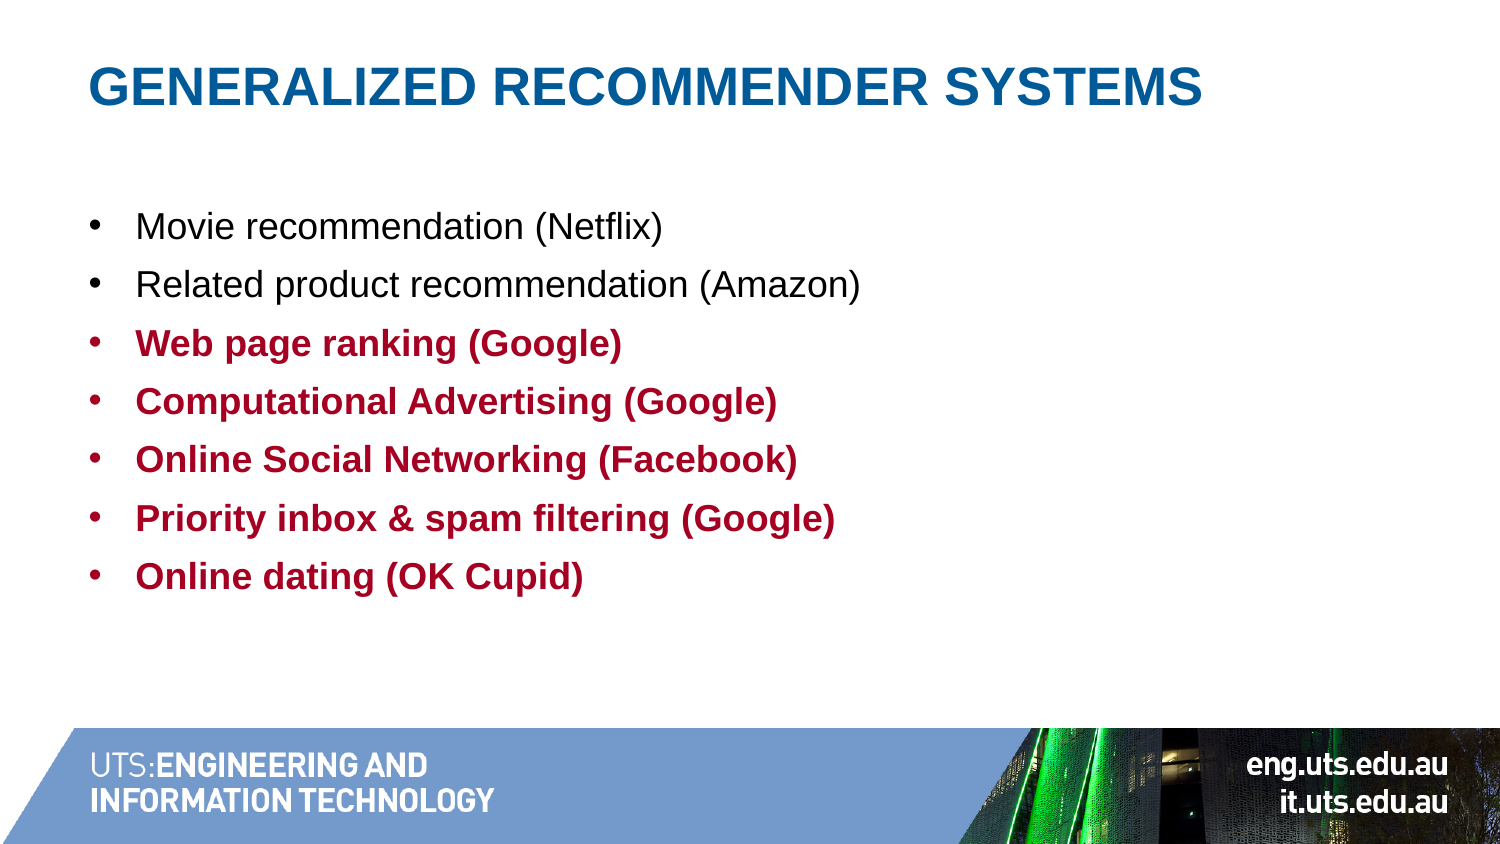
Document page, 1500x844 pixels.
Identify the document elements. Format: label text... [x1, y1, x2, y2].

list Movie recommendation (Netflix) Related product recommendation (Amazon) Web page ranking (Google) Computational Advertising (Google) Online Social Networking (Facebook) Priority inbox & spam filtering (Google) Online dating (OK Cupid) [88, 205, 1423, 692]
picture [0, 0, 1500, 844]
title Generalized Recommender Systems [88, 58, 1423, 119]
